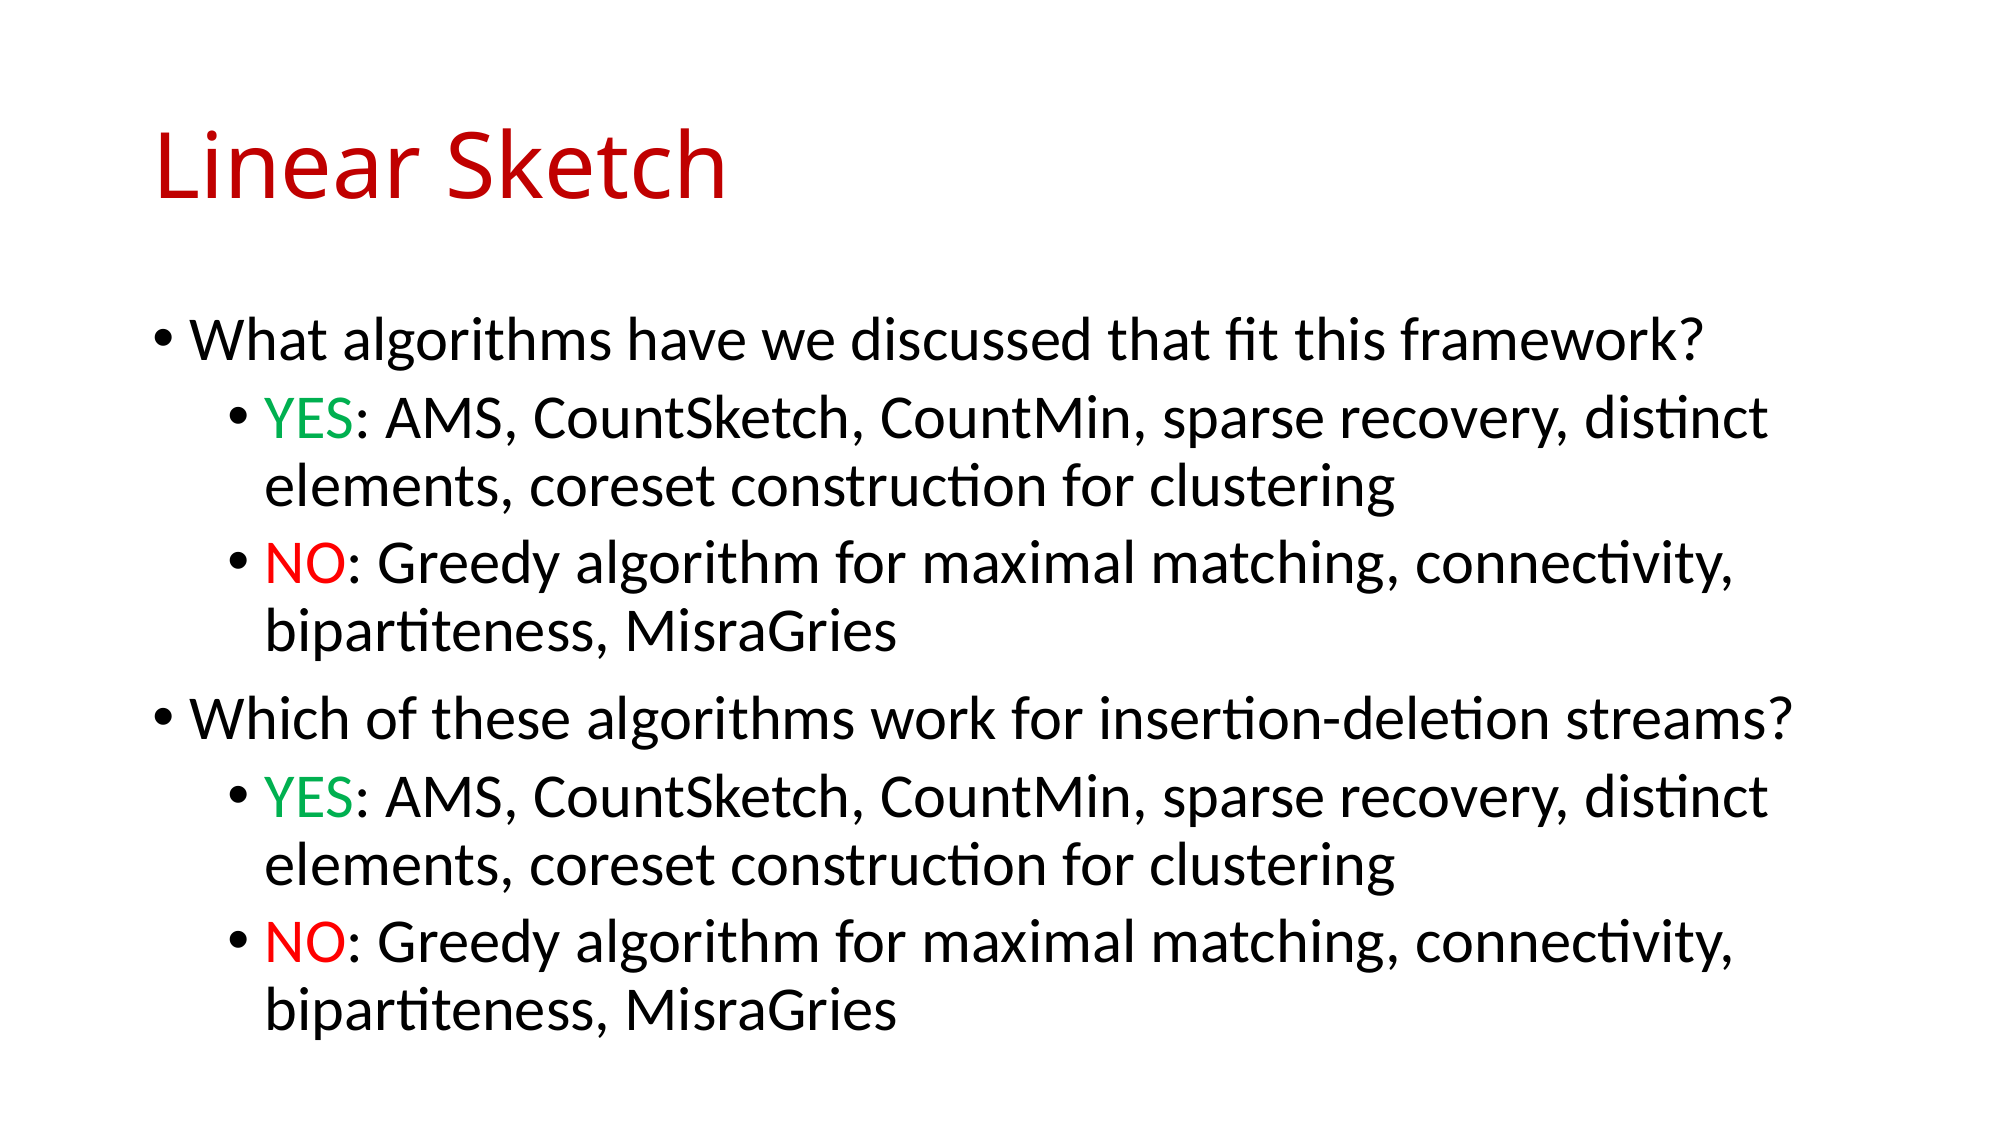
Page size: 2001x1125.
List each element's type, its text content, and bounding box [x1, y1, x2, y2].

title Linear Sketch [137, 59, 1863, 278]
list What algorithms have we discussed that fit this framework? YES: AMS, CountSketch, CountMin, sparse recovery, distinct elements, coreset construction for clustering NO: Greedy algorithm for maximal matching, connectivity, bipartiteness, MisraGries Which of these algorithms work for insertion-deletion streams? YES: AMS, CountSketch, CountMin, sparse recovery, distinct elements, coreset construction for clustering NO: Greedy algorithm for maximal matching, connectivity, bipartiteness, MisraGries [137, 299, 1863, 1014]
